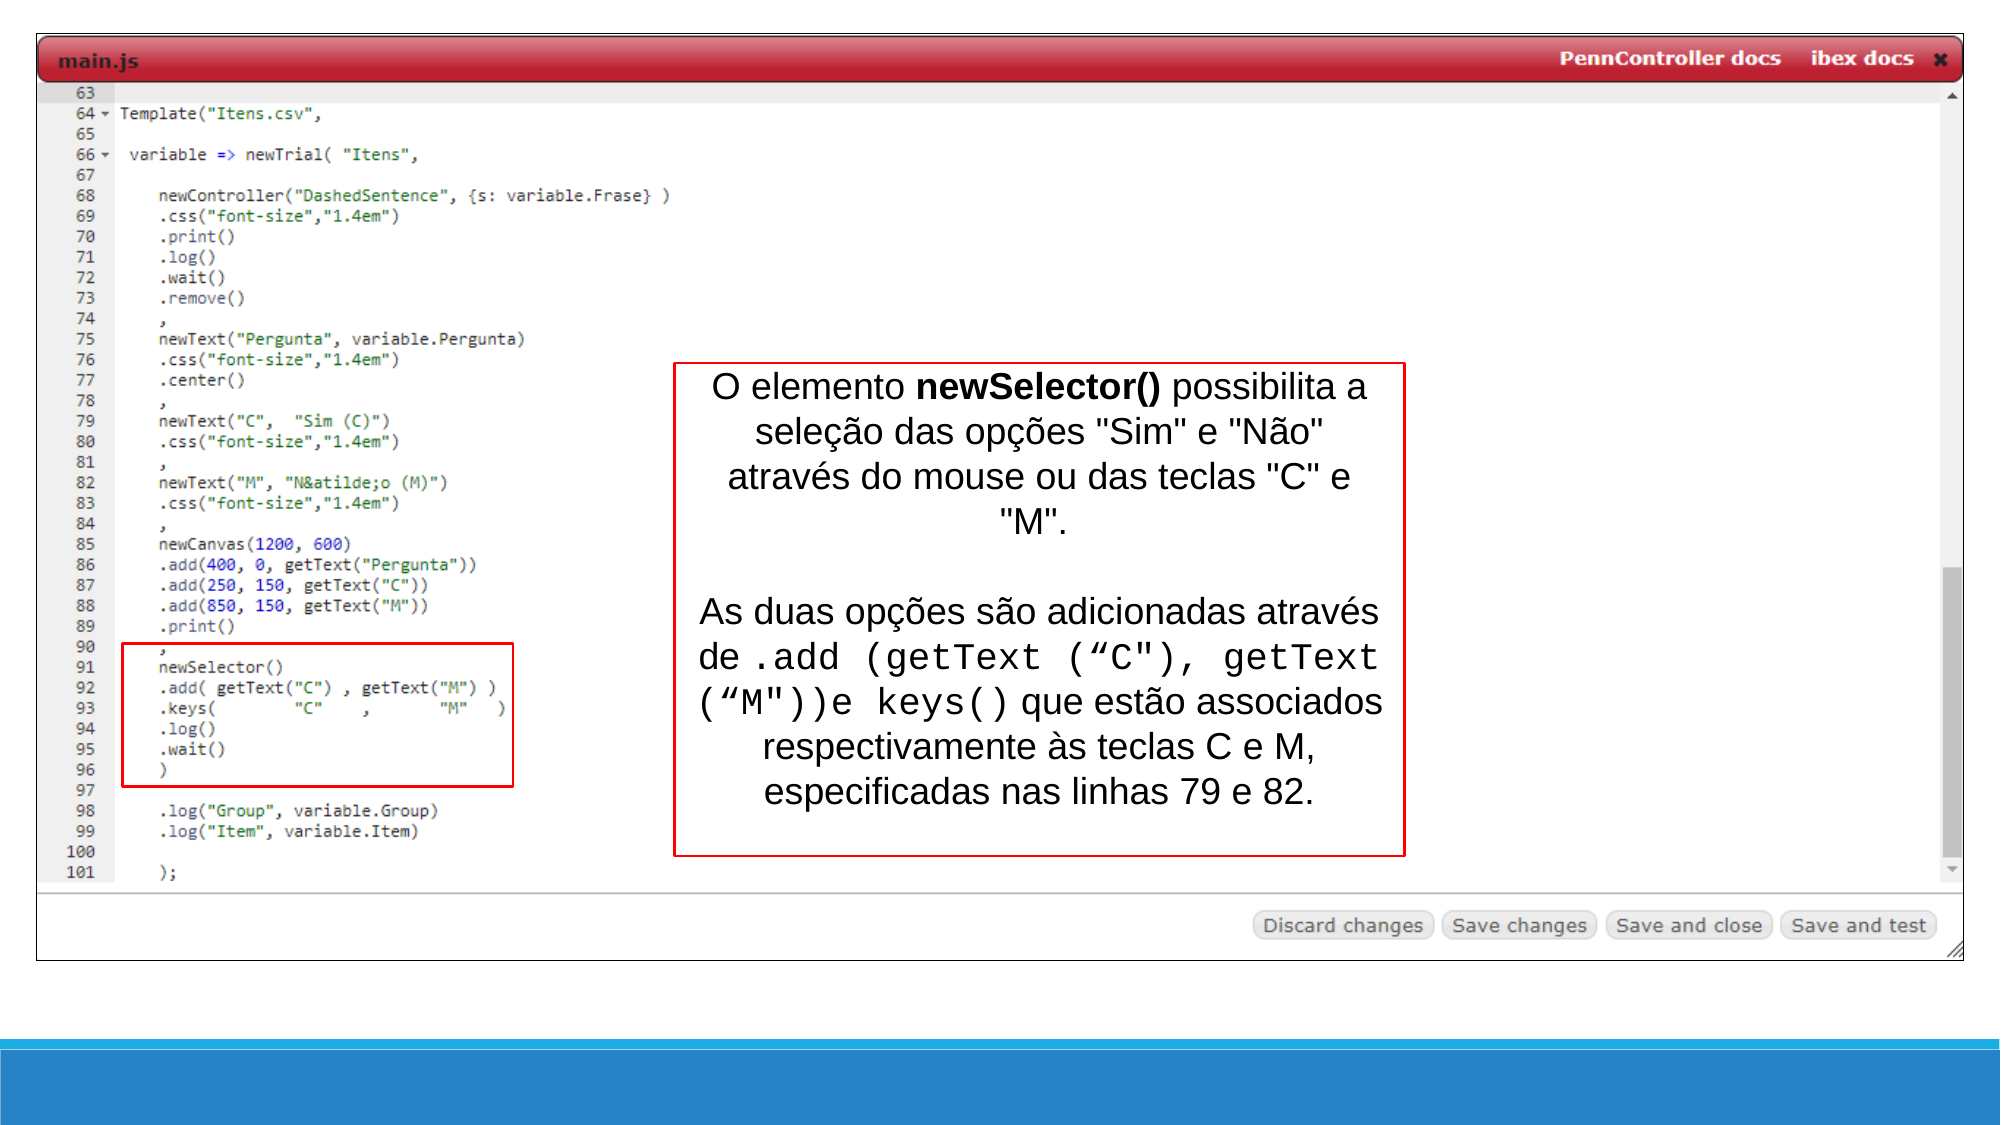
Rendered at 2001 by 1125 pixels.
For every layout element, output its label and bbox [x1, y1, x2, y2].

picture [35, 33, 1965, 961]
